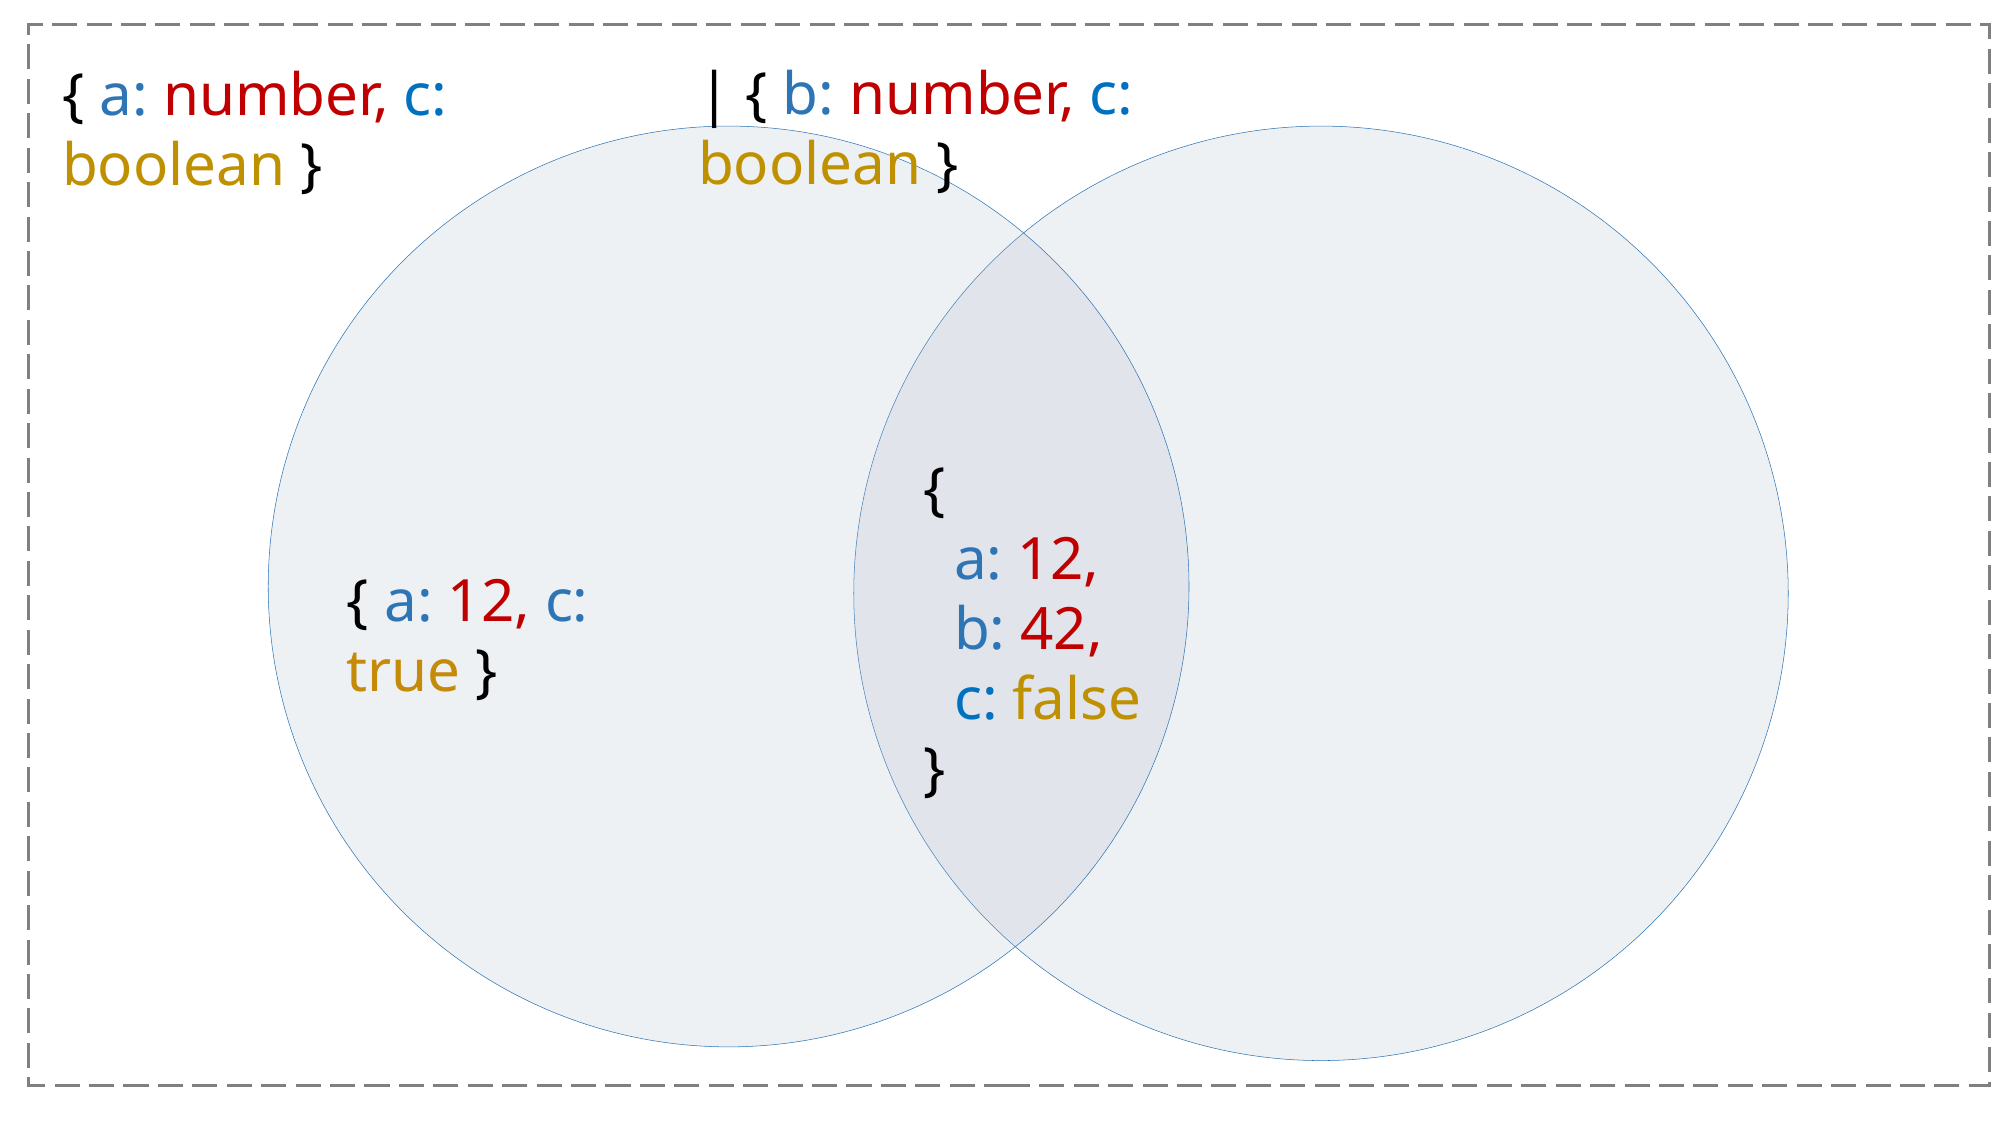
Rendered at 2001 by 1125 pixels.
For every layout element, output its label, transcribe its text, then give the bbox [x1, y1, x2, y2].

text_box [27, 23, 1991, 1087]
text_box [1016, 129, 1790, 1062]
text_box { a: 12, b: 42, c: false } [908, 443, 1189, 809]
text_box { a: 12, c: true } [332, 556, 750, 711]
text_box [267, 204, 1168, 1048]
text_box { a: number, c: boolean } [47, 49, 700, 205]
text_box | { b: number, c: boolean } [683, 48, 1384, 204]
